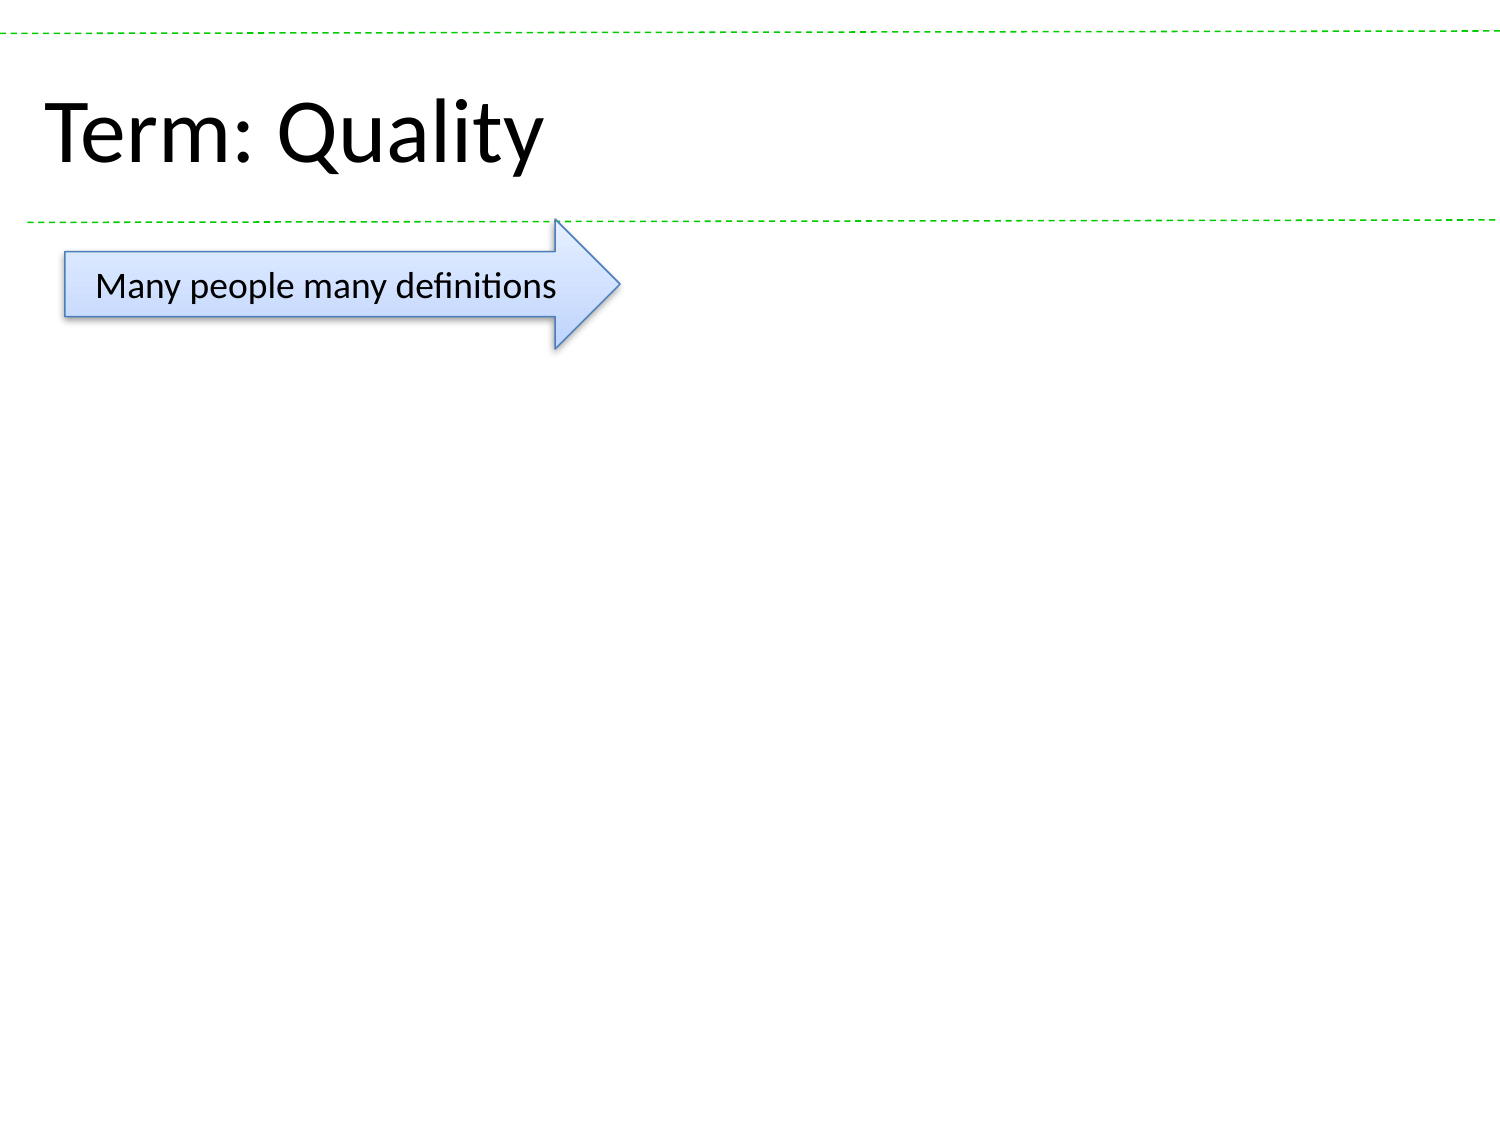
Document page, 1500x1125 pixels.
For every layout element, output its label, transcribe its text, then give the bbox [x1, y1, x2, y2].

text_box Many people many definitions [64, 218, 621, 350]
title Term: Quality [29, 32, 1483, 220]
